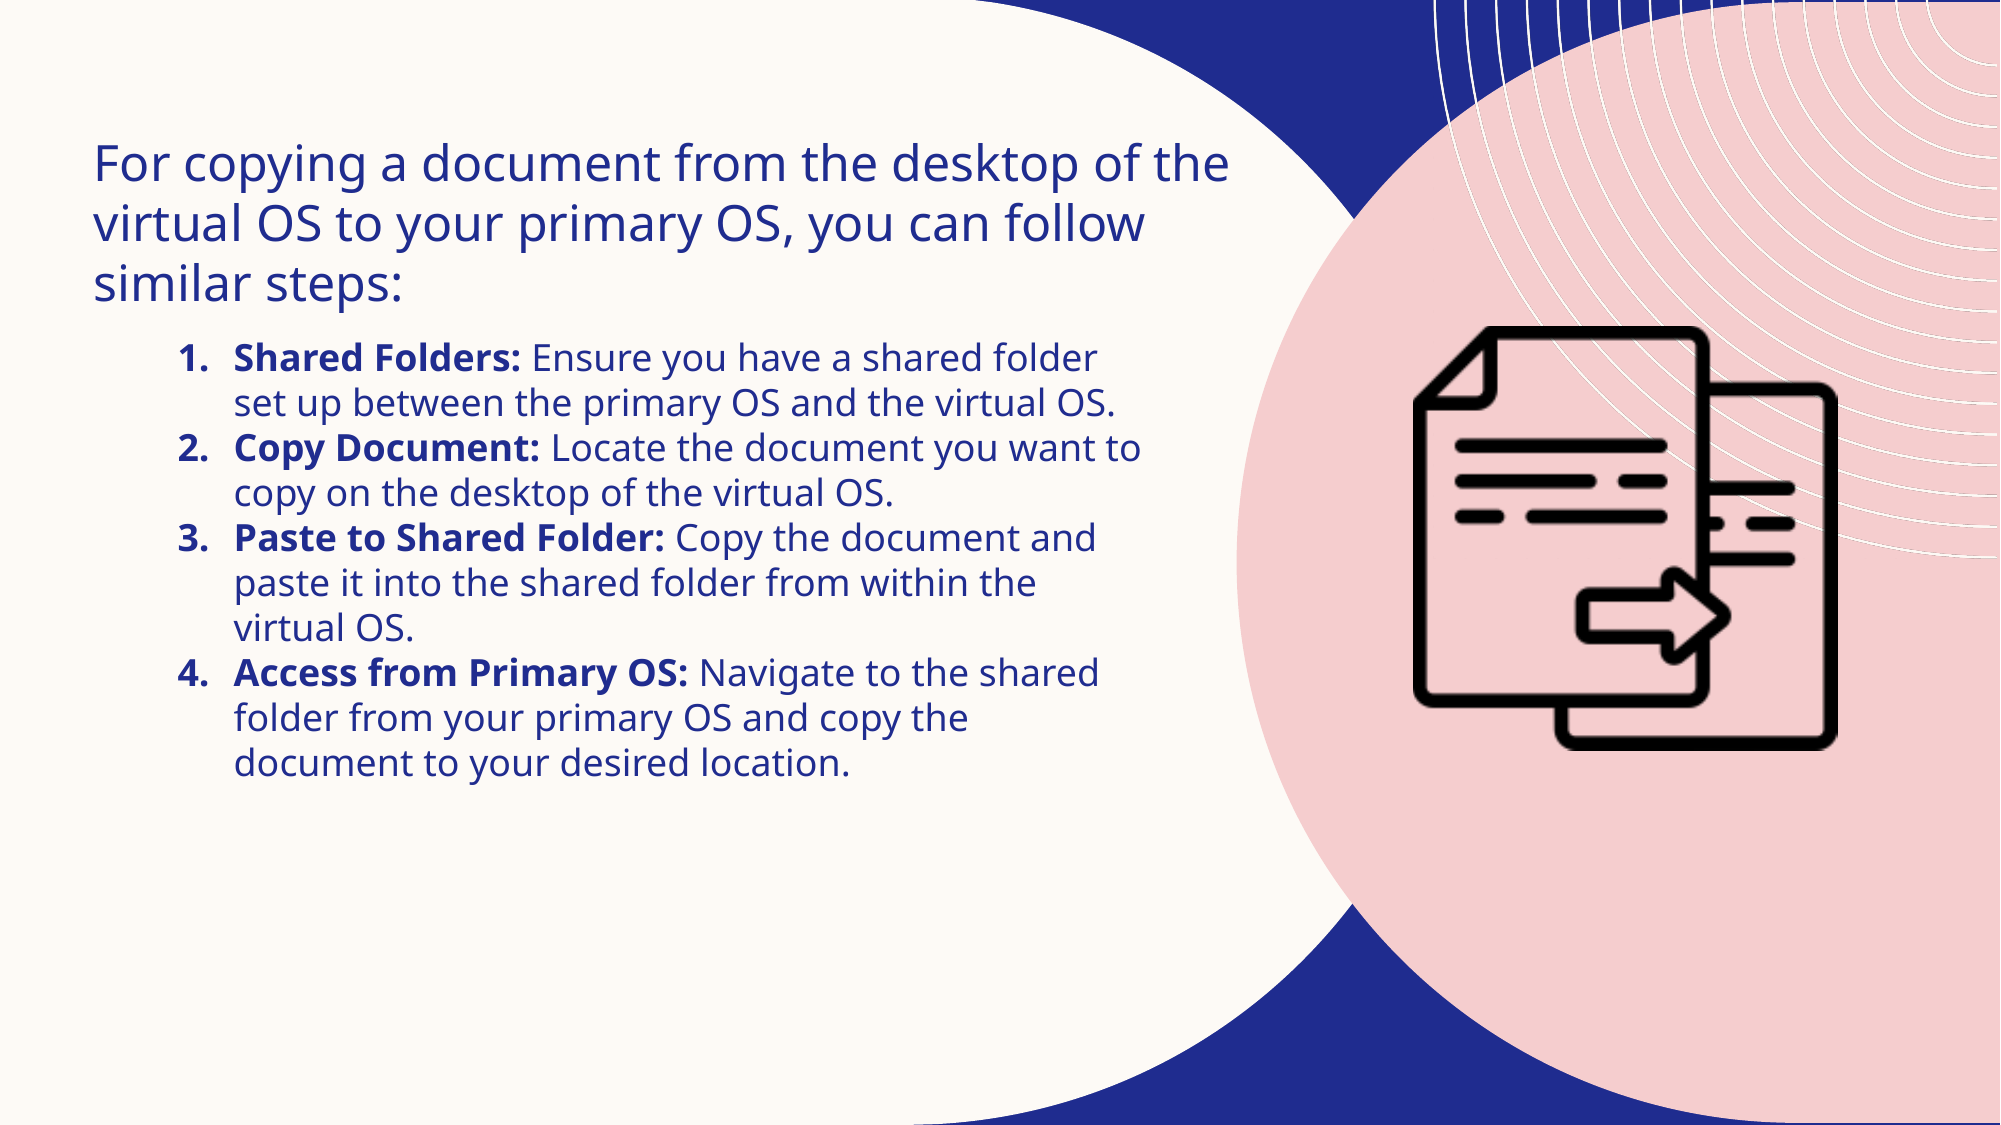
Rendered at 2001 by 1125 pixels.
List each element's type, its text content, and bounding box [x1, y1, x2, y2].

subtitle For copying a document from the desktop of the virtual OS to your primary OS, you can follow similar steps: [78, 131, 1292, 276]
picture [1413, 0, 1997, 751]
text_box Shared Folders: Ensure you have a shared folder set up between the primary OS and the virtual OS. Copy Document: Locate the document you want to copy on the desktop of the virtual OS. Paste to Shared Folder: Copy the document and paste it into the shared folder from within the virtual OS. Access from Primary OS: Navigate to the shared folder from your primary OS and copy the document to your desired location. [162, 326, 1163, 792]
